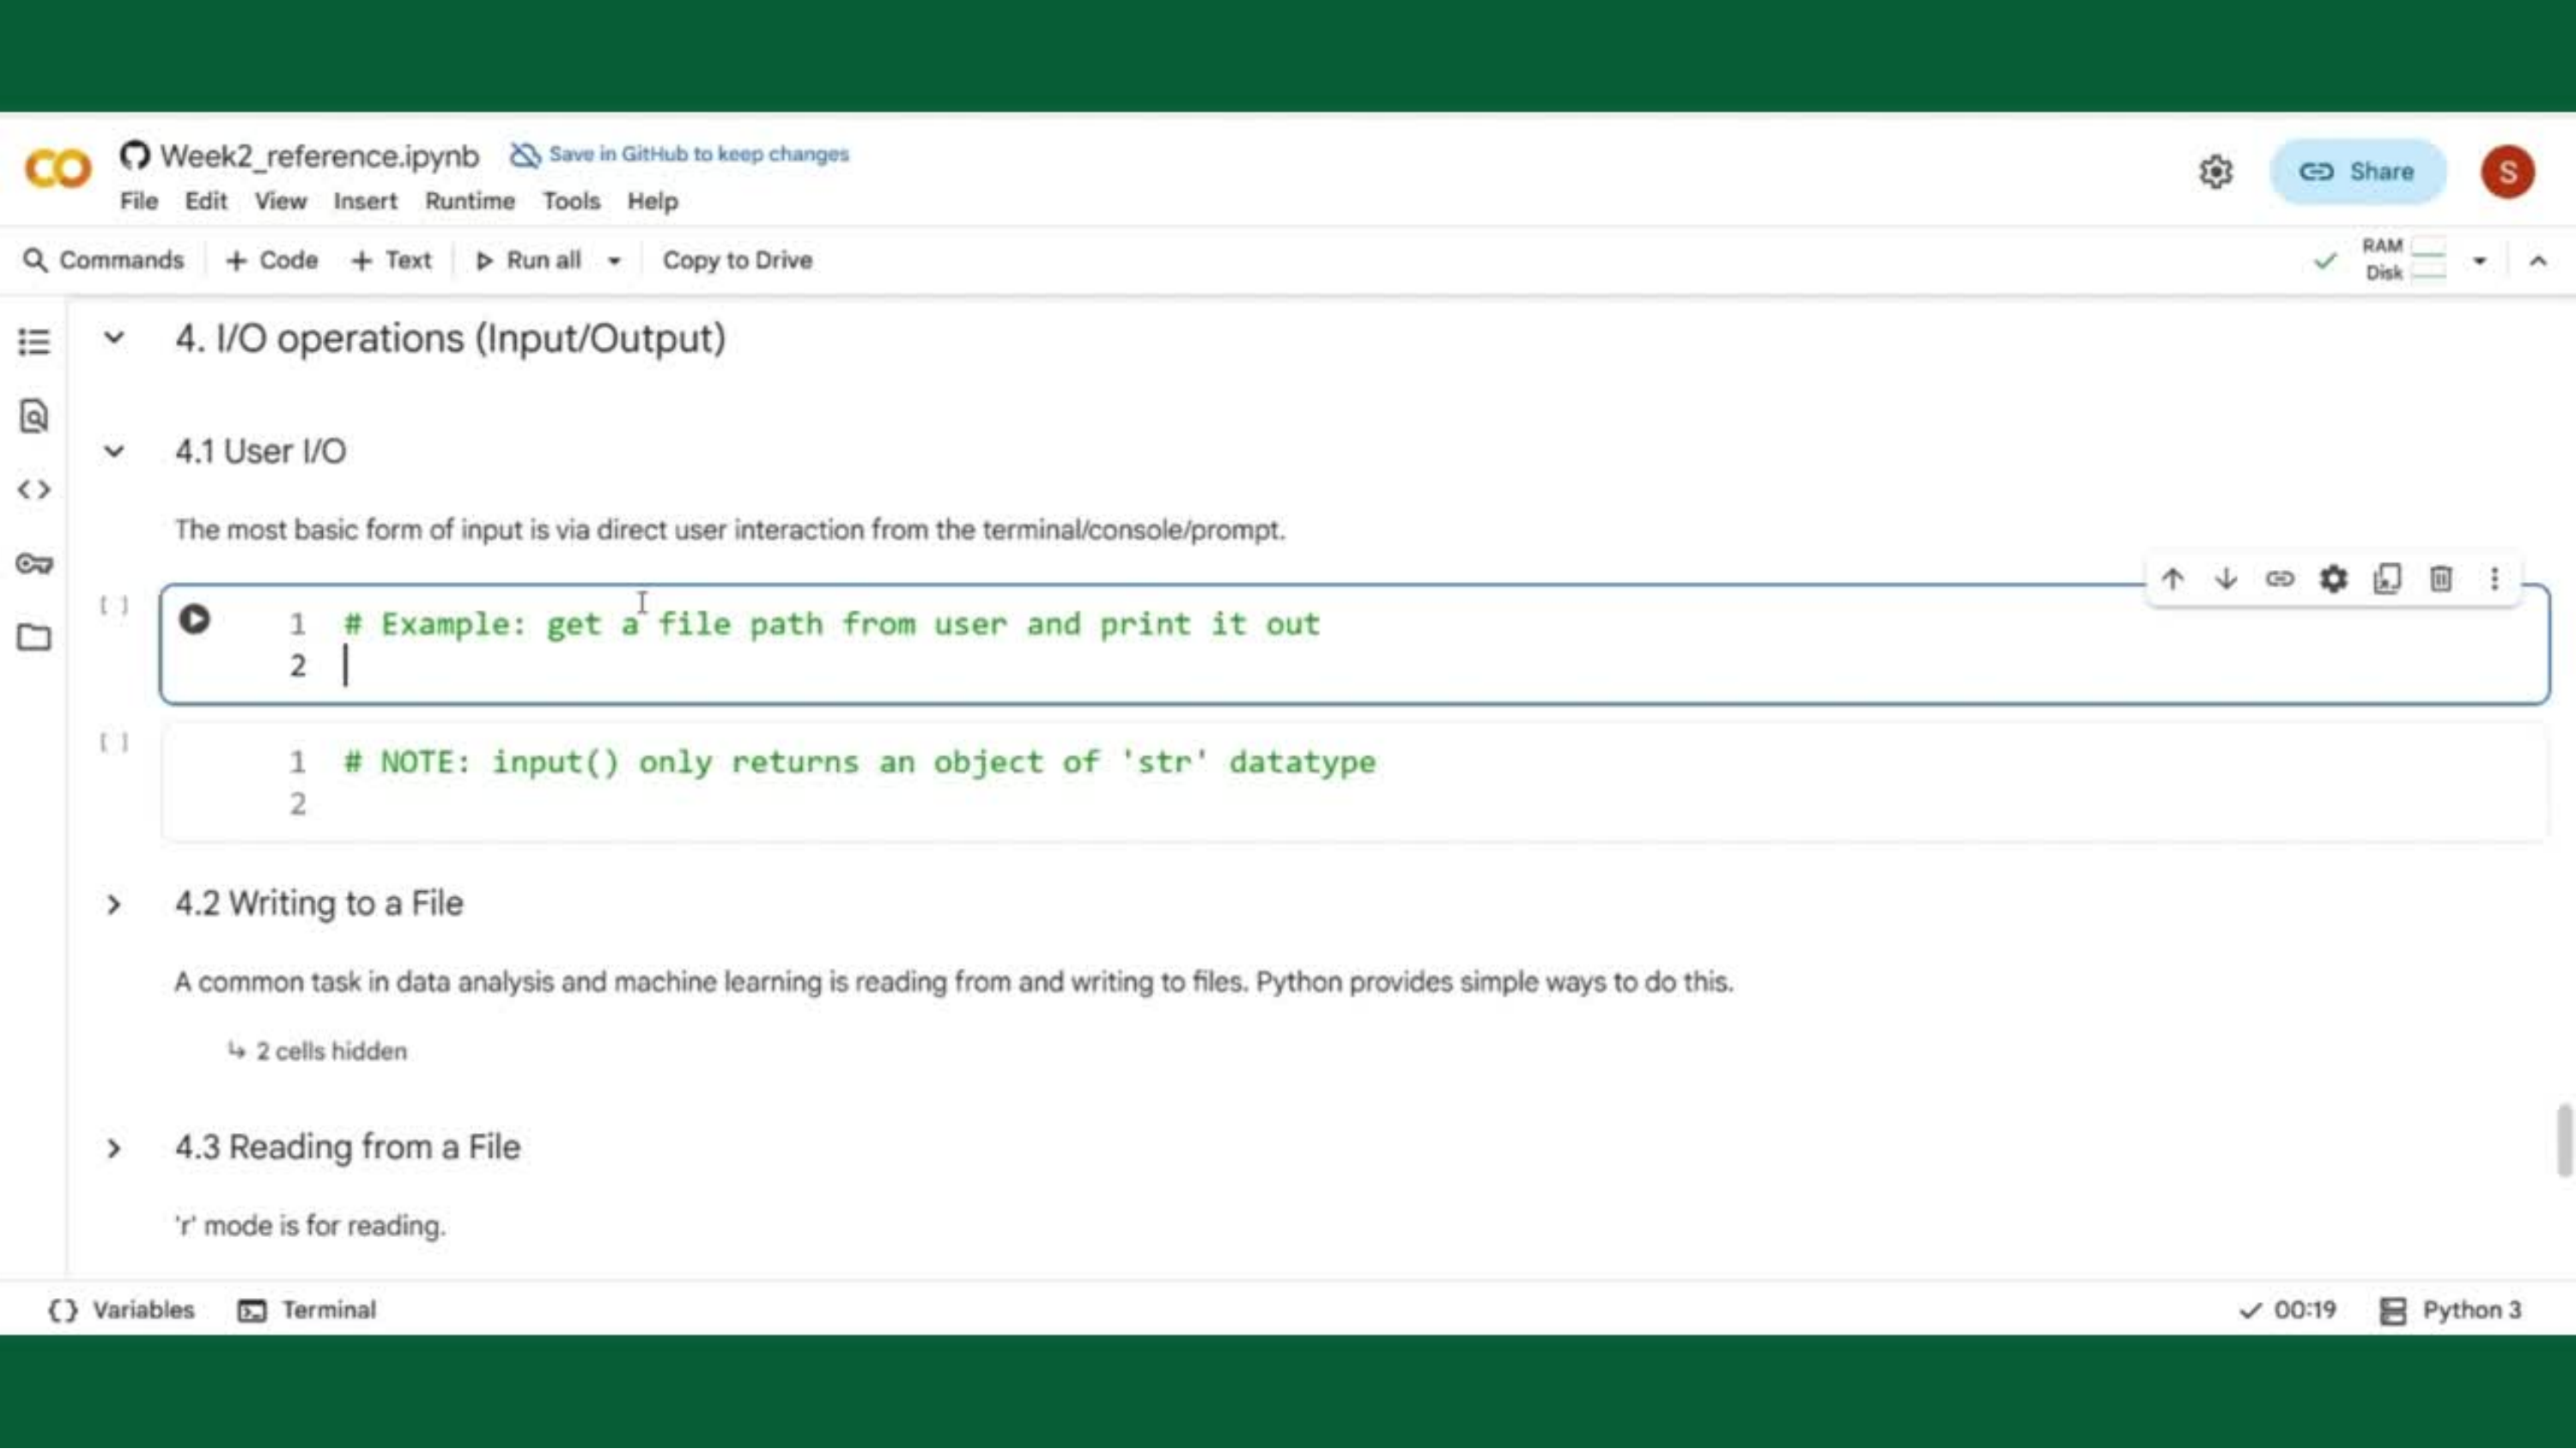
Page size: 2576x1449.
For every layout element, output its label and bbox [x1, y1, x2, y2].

text_box [0, 0, 2576, 1449]
